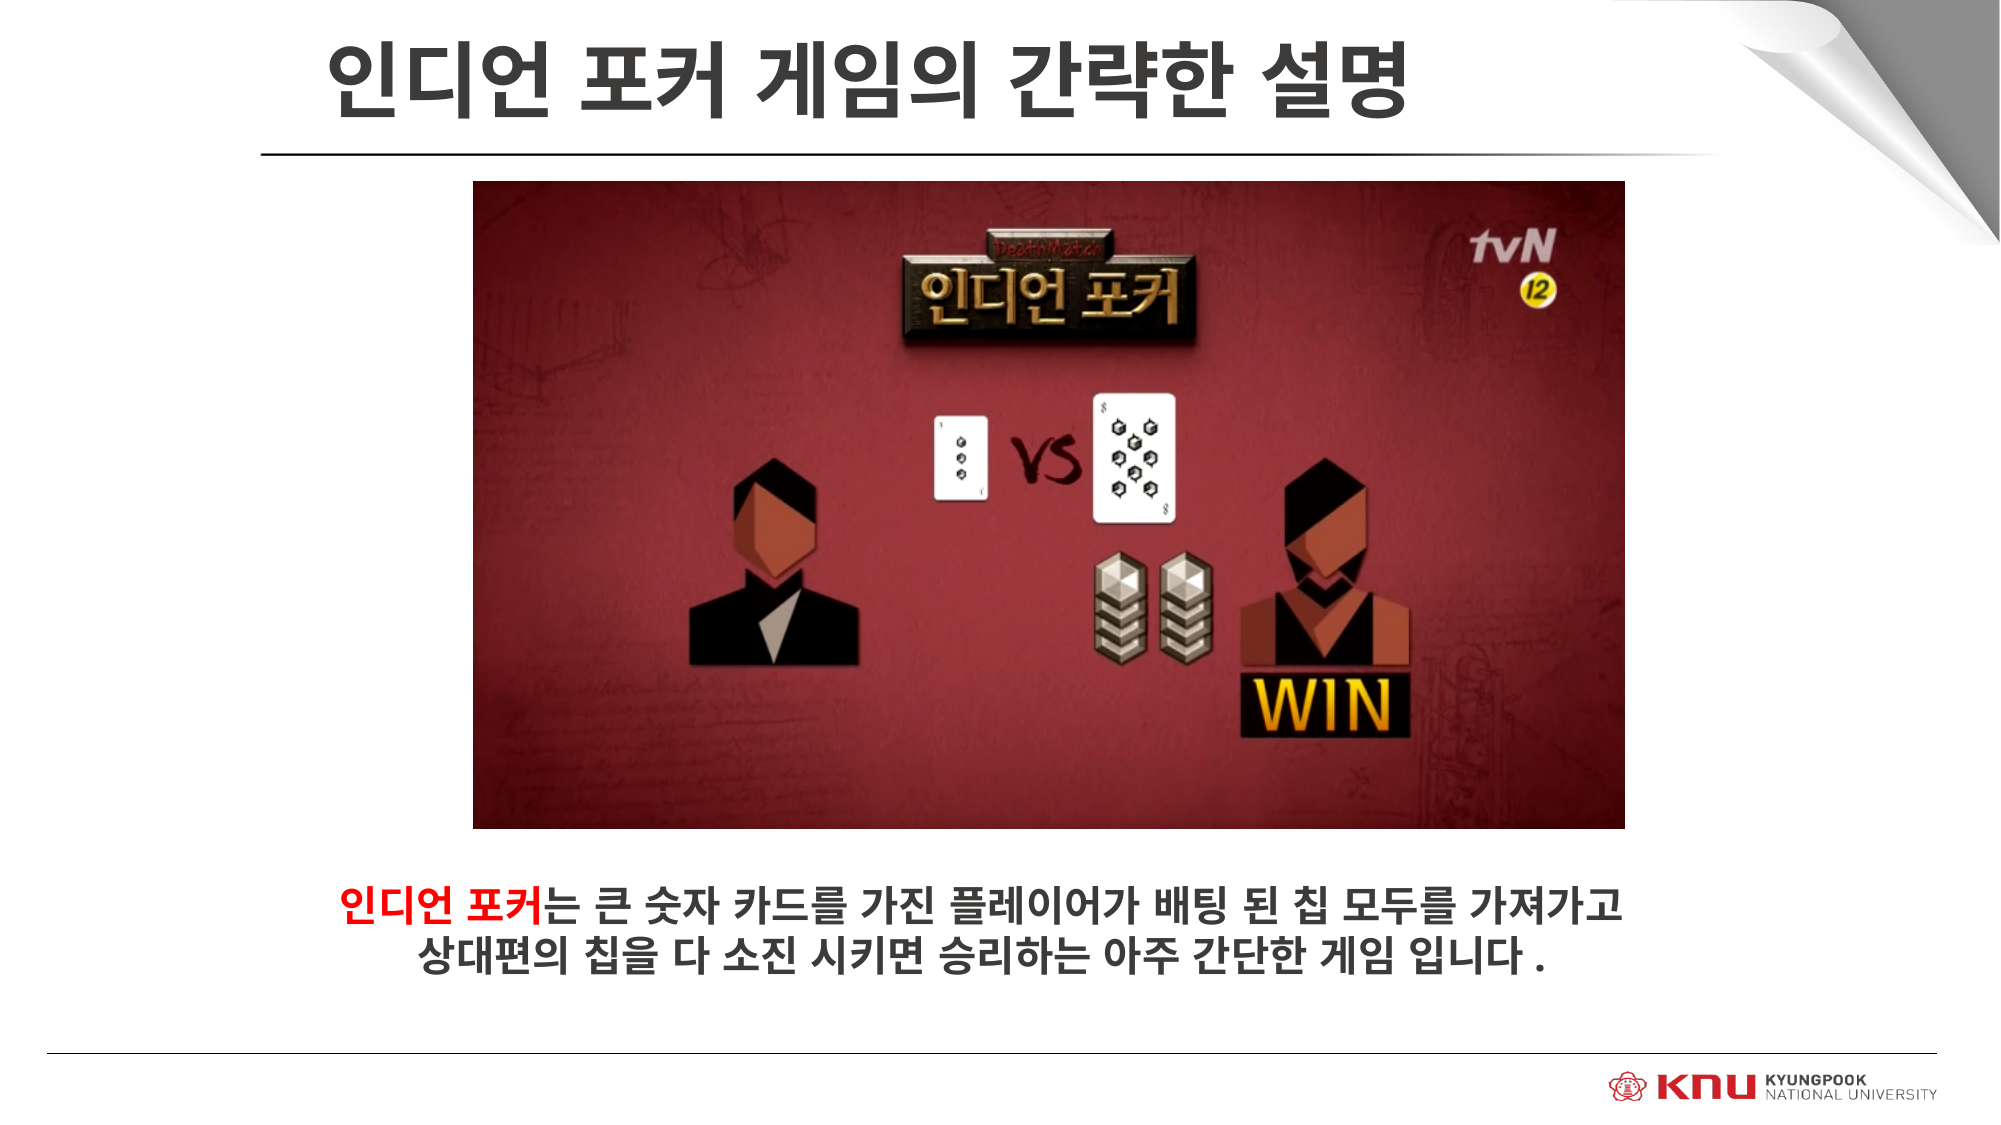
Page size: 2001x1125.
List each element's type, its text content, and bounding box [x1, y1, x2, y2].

text_box 인디언 포커는 큰 숫자 카드를 가진 플레이어가 배팅 된 칩 모두를 가져가고 상대편의 칩을 다 소진 시키면 승리하는 아주 간단한 게임 입니다. [147, 872, 1816, 988]
picture [473, 0, 2000, 829]
text_box 인디언 포커 게임의 간략한 설명 [311, 21, 1429, 136]
picture [1608, 1071, 1937, 1101]
